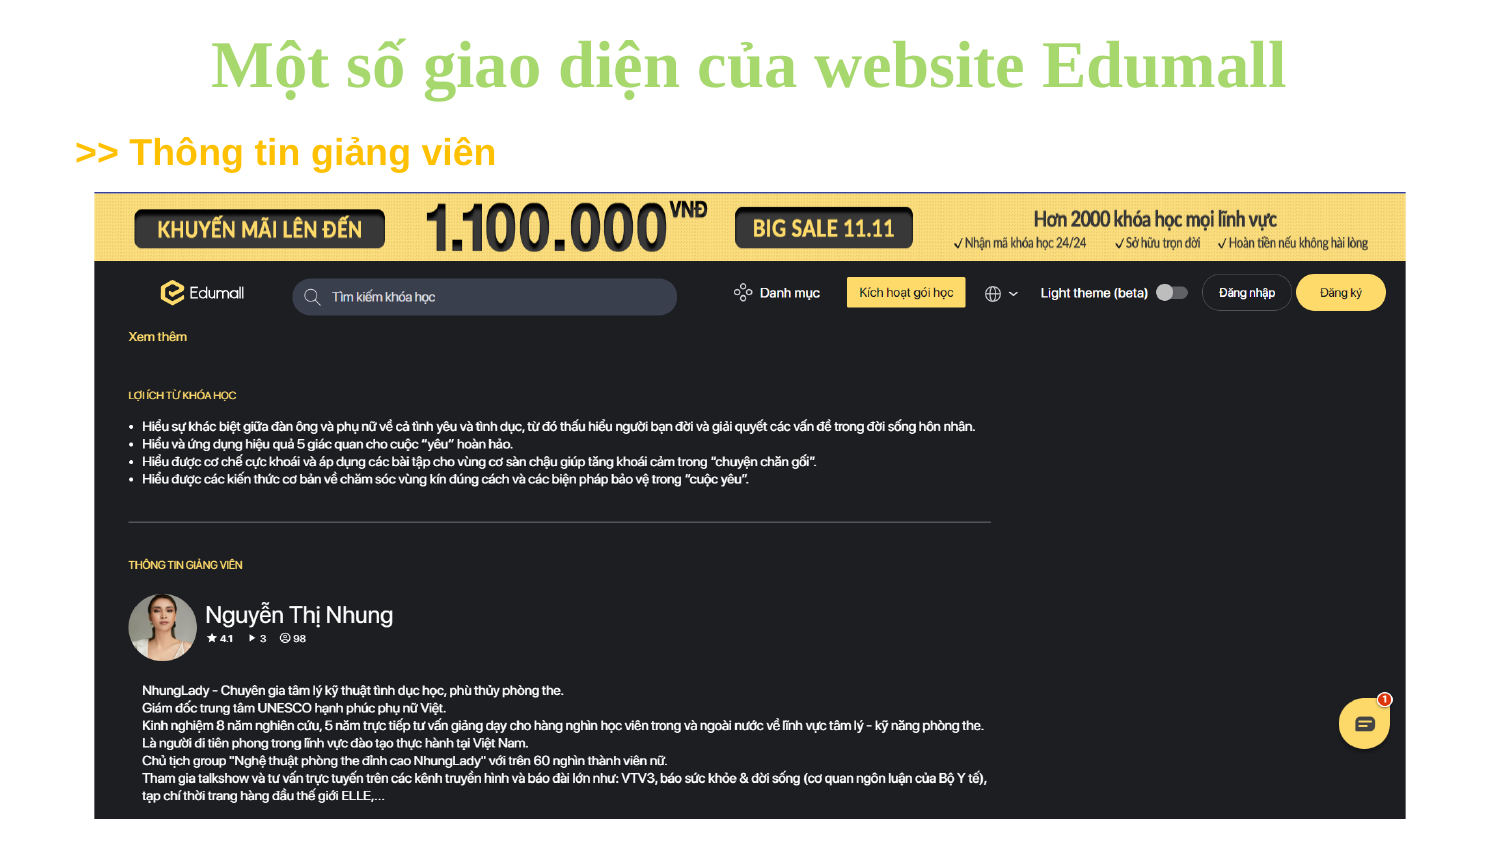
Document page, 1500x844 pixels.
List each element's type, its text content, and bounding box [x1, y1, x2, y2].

text_box Một số giao diện của website Edumall [196, 13, 1303, 109]
picture [94, 192, 1406, 819]
text_box >> Thông tin giảng viên [60, 120, 513, 181]
